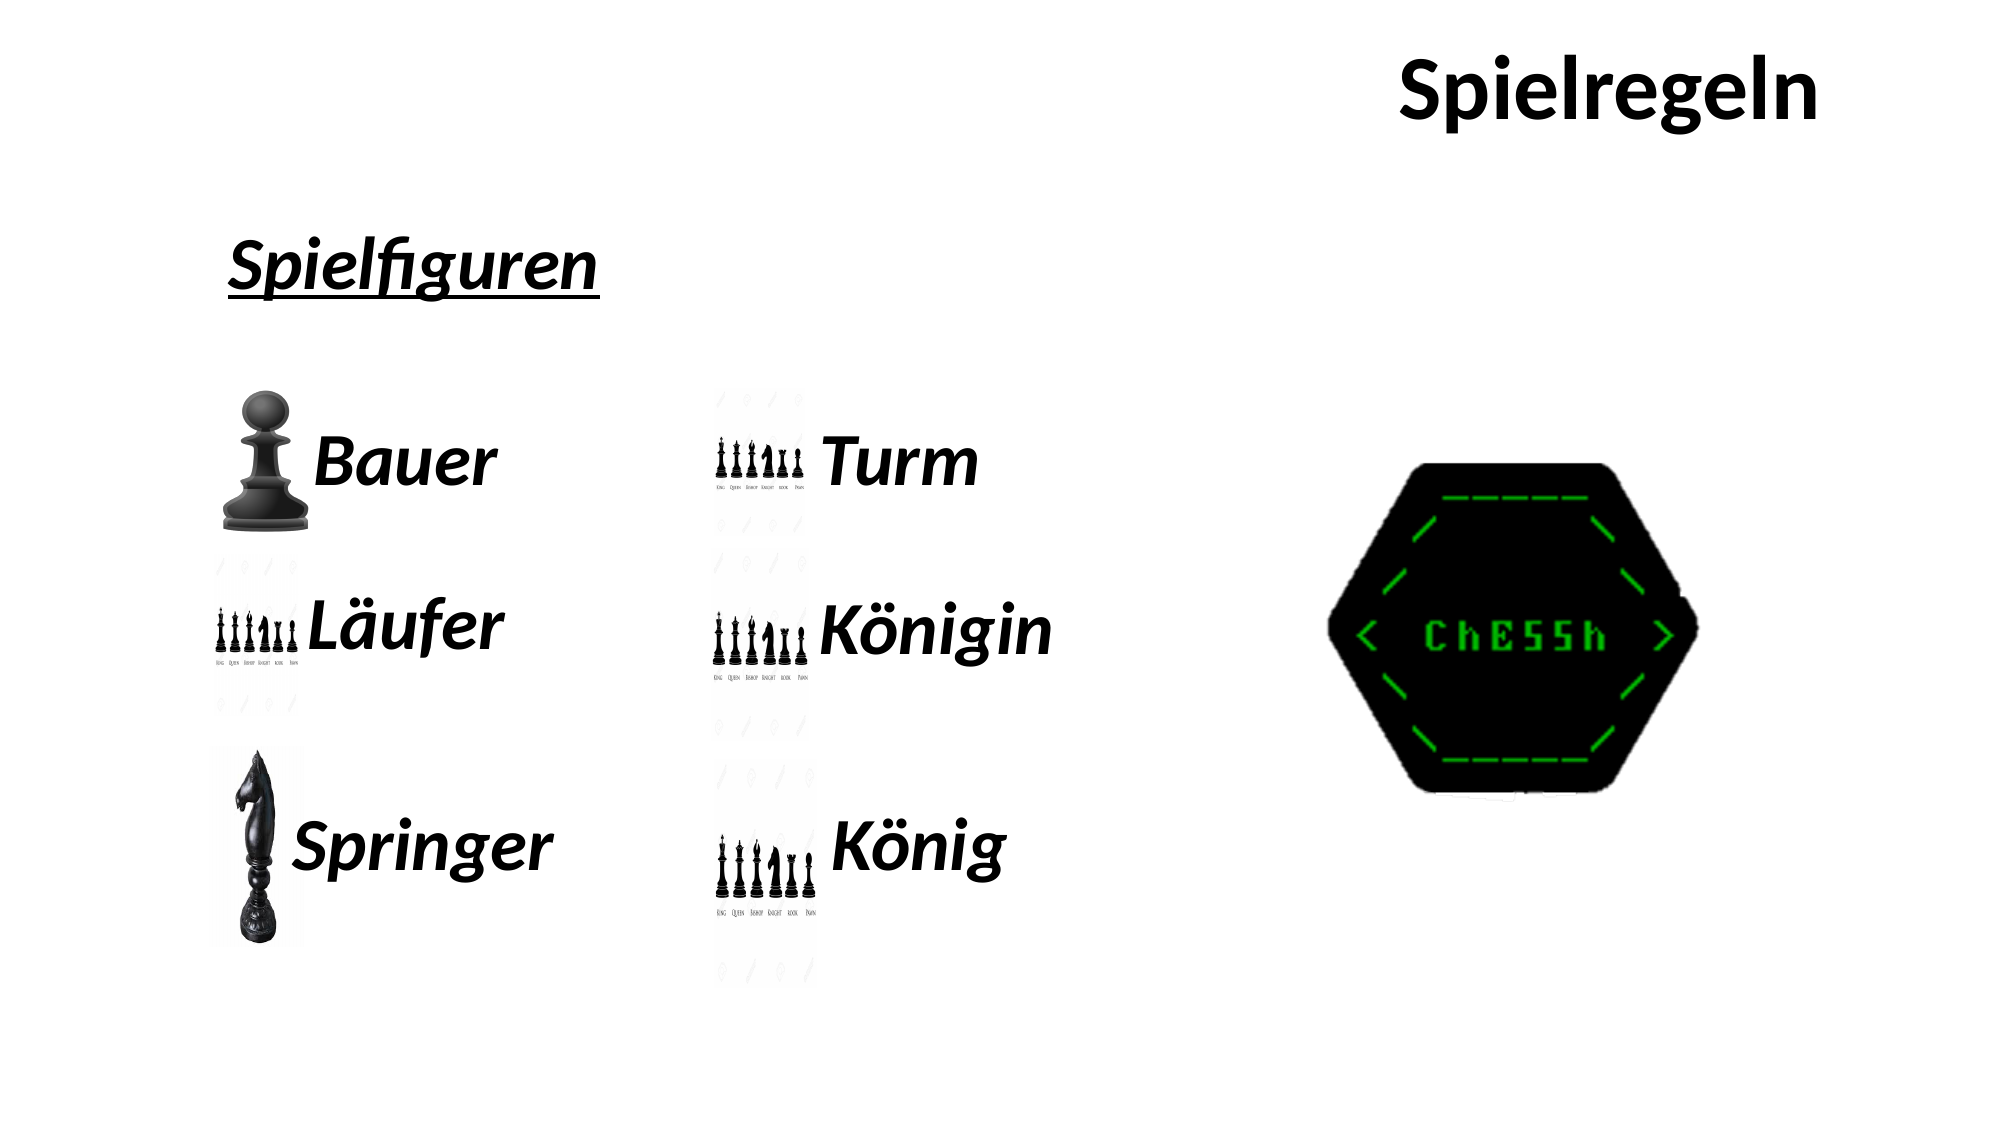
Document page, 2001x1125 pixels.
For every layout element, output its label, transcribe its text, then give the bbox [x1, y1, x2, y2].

text_box Spielregeln [1374, 32, 1845, 153]
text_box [180, 206, 1180, 988]
picture [1278, 440, 1748, 821]
